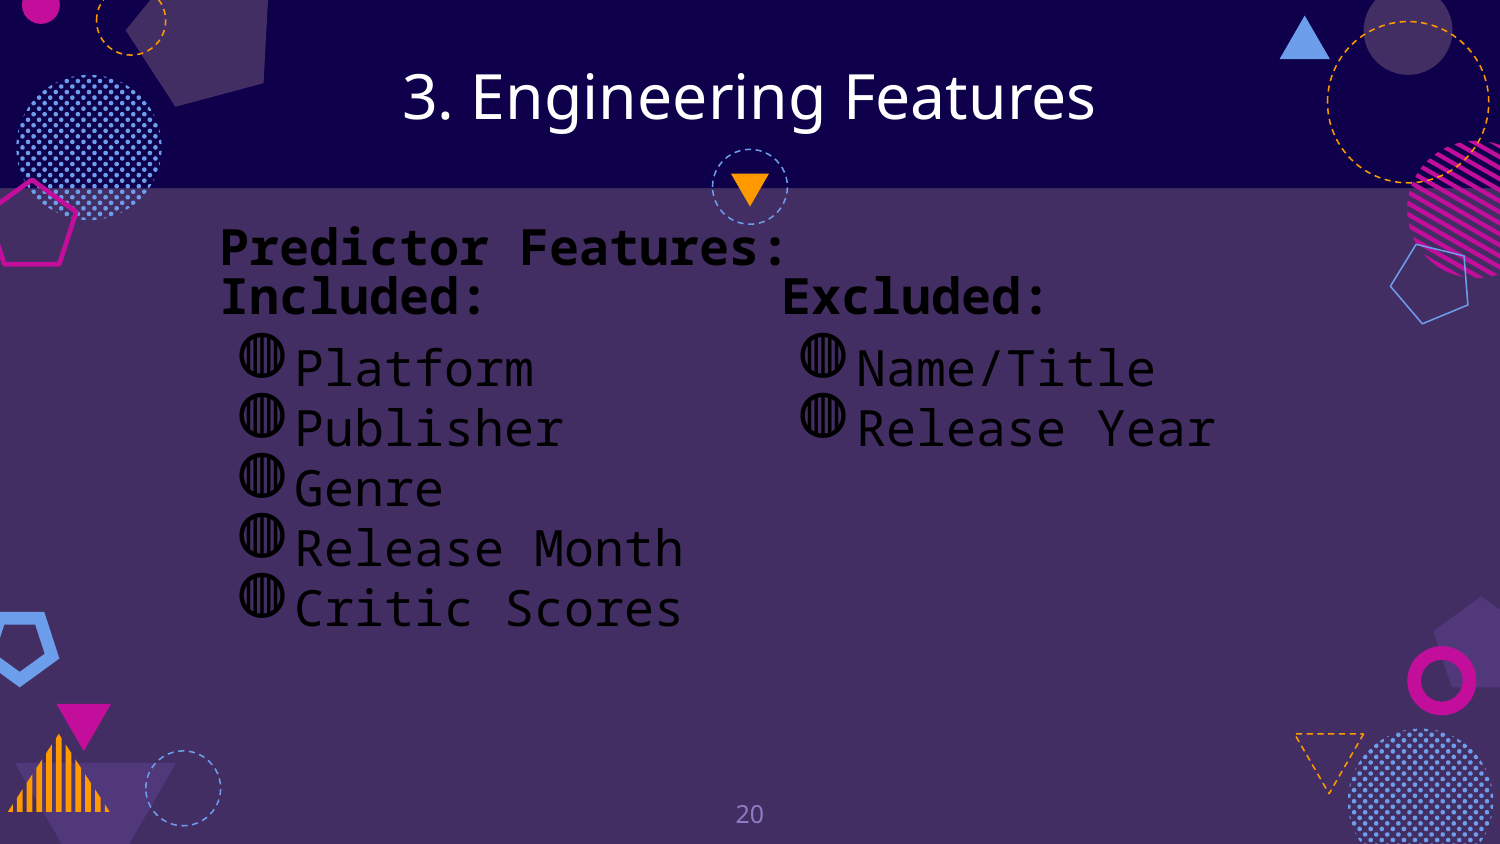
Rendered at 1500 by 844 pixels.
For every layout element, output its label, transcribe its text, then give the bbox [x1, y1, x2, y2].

text_box Predictor Features: [204, 200, 1411, 342]
list Included: Platform Publisher Genre Release Month Critic Scores [204, 342, 735, 743]
title 3. Engineering Features [335, 0, 1165, 189]
list Excluded: Name/Title Release Year [765, 342, 1296, 743]
slide_number ‹#› [705, 783, 795, 844]
